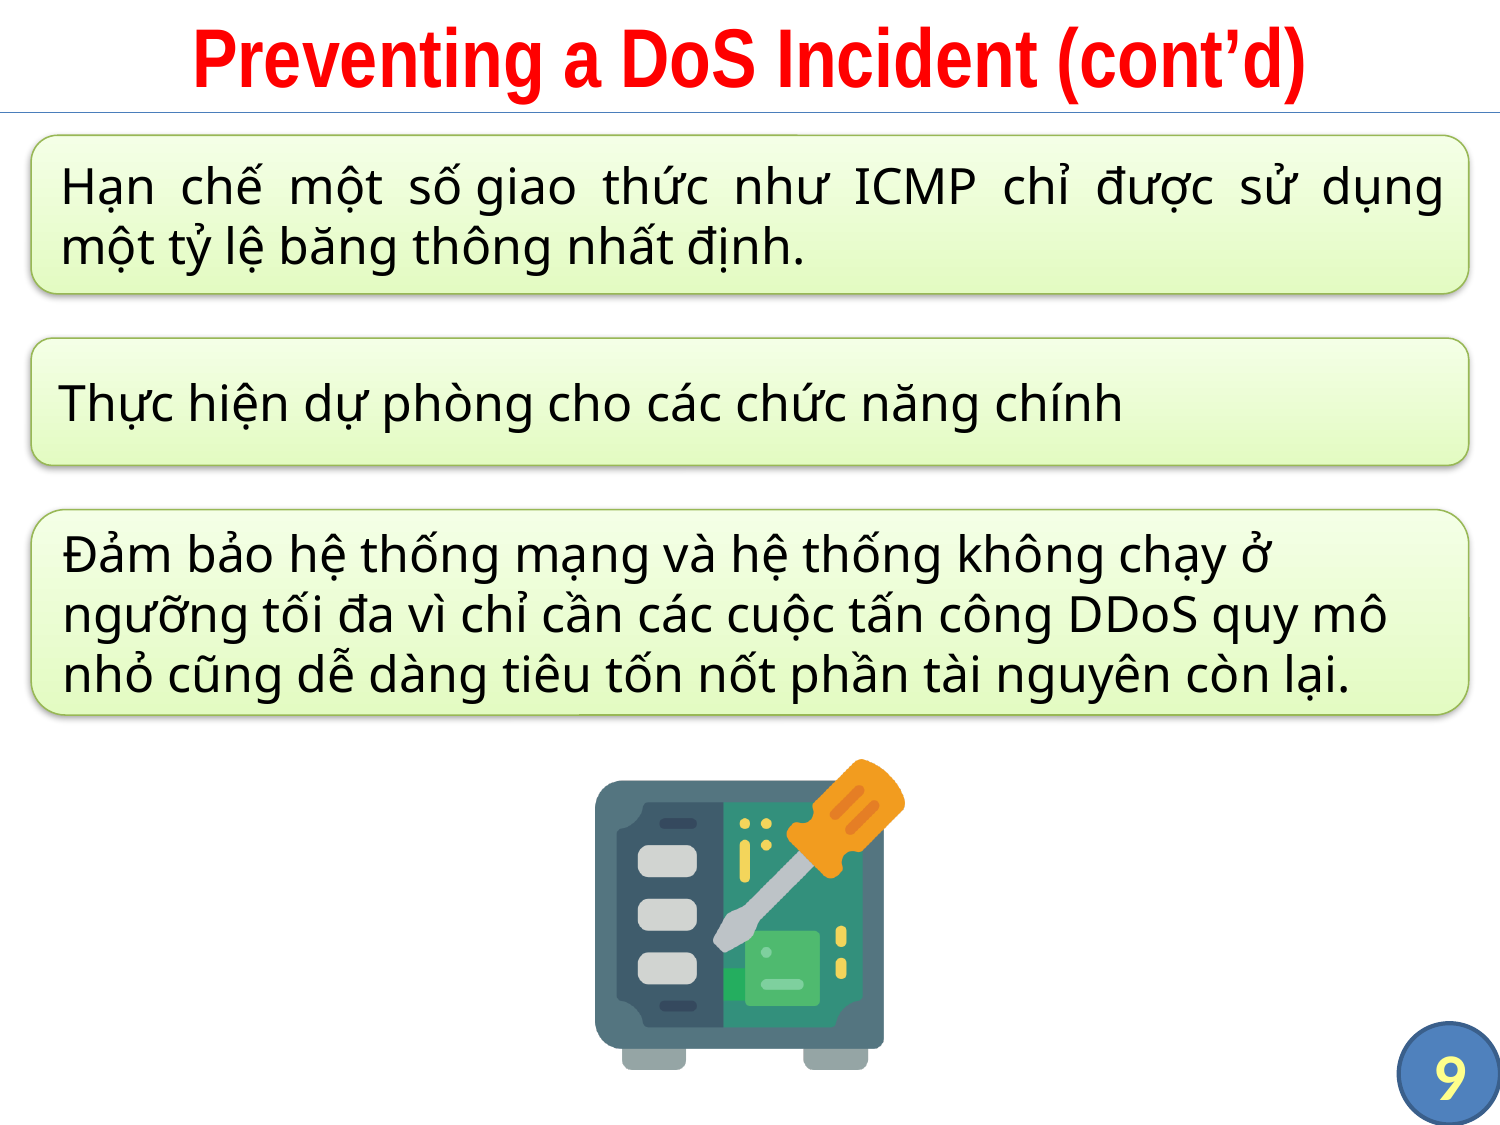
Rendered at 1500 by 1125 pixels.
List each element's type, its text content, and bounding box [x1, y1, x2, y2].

picture [594, 758, 906, 1070]
text_box Hạn chế một số giao thức như ICMP chỉ được sử dụng một tỷ lệ băng thông nhất định. [30, 134, 1470, 295]
slide_number 9 [1399, 1023, 1500, 1125]
text_box Đảm bảo hệ thống mạng và hệ thống không chạy ở ngưỡng tối đa vì chỉ cần các cuộc tấn công DDoS quy mô nhỏ cũng dễ dàng tiêu tốn nốt phần tài nguyên còn lại. [30, 508, 1470, 716]
title Preventing a DoS Incident (cont’d) [0, 0, 1500, 113]
text_box Thực hiện dự phòng cho các chức năng chính [30, 337, 1470, 467]
